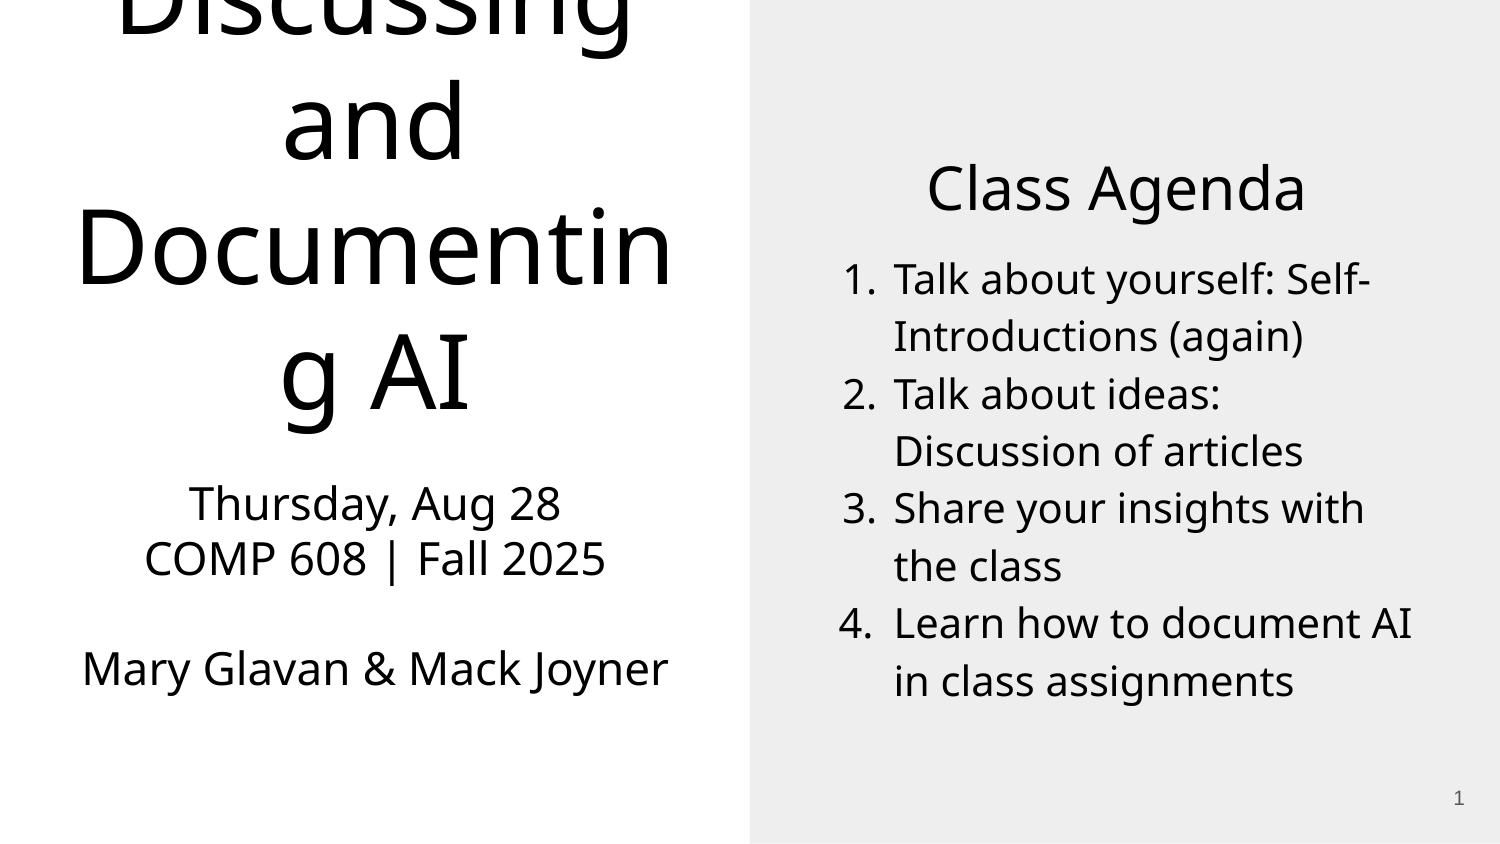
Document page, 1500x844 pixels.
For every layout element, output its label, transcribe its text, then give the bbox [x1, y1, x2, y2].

list Class Agenda Talk about yourself: Self-Introductions (again) Talk about ideas: Discussion of articles Share your insights with the class Learn how to document AI in class assignments [810, 118, 1440, 725]
slide_number ‹#› [1389, 764, 1480, 830]
subtitle Thursday, Aug 28 COMP 608 | Fall 2025 Mary Glavan & Mack Joyner [43, 459, 708, 765]
title Discussing and Documenting AI [43, 202, 708, 446]
